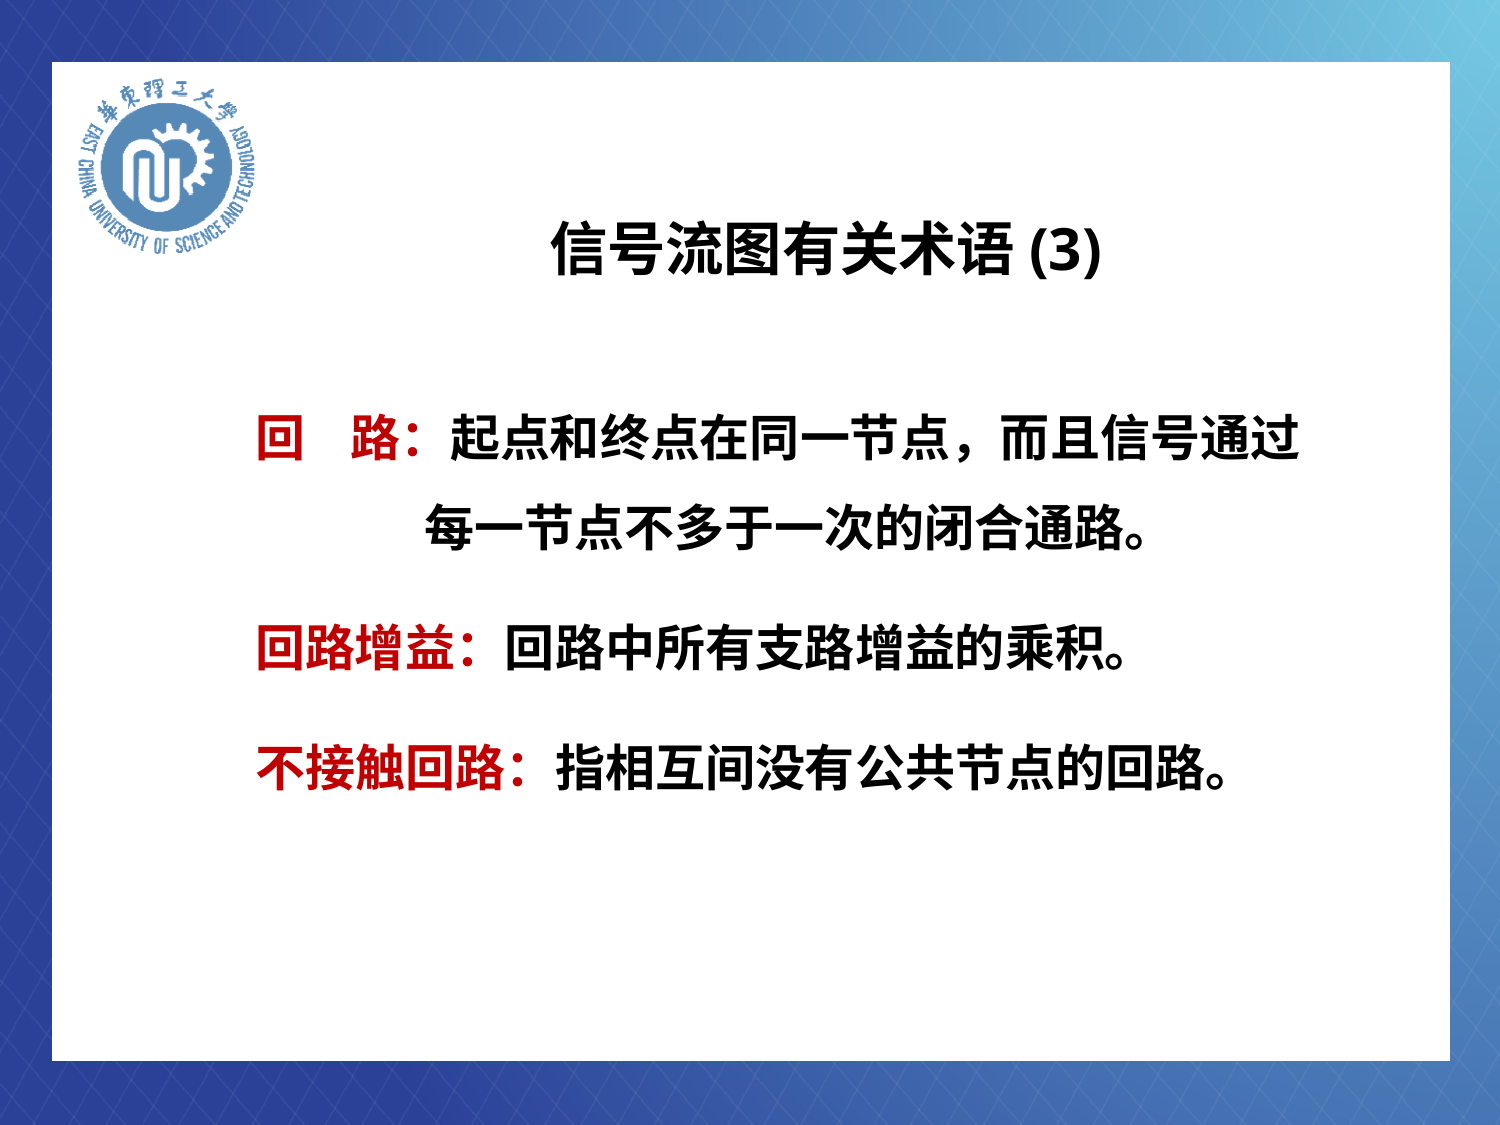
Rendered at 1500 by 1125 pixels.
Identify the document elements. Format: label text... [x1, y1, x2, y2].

picture [0, 0, 1500, 1125]
title 信号流图有关术语(3) [529, 193, 1122, 302]
text_box 回 路：起点和终点在同一节点，而且信号通过 每一节点不多于一次的闭合通路。 回路增益：回路中所有支路增益的乘积。 不接触回路：指相互间没有公共节点的回路。 [240, 369, 1341, 804]
